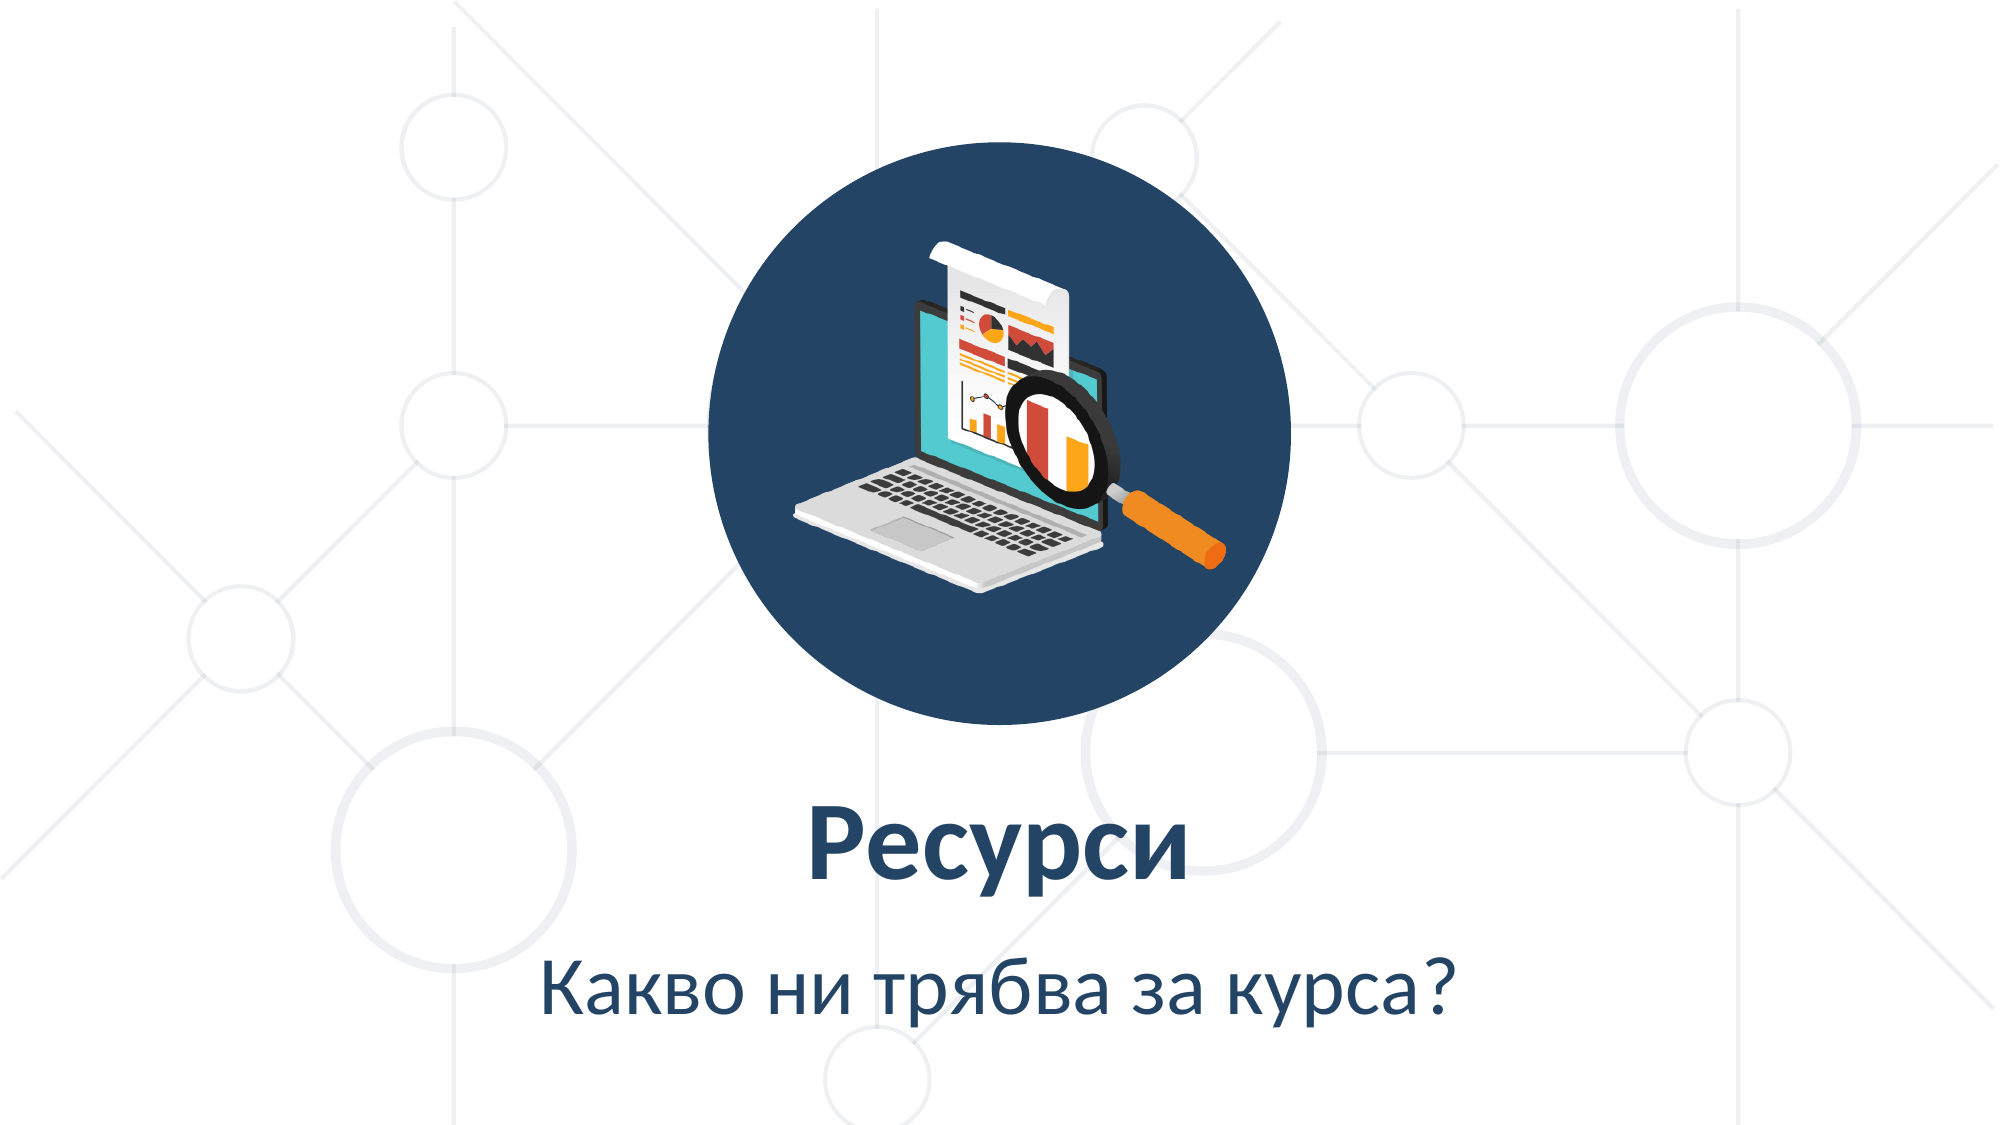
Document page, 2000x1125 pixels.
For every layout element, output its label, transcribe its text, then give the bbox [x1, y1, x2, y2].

picture [774, 230, 1240, 598]
subtitle Какво ни трябва за курса? [100, 916, 1899, 1043]
title Ресурси [100, 771, 1899, 898]
